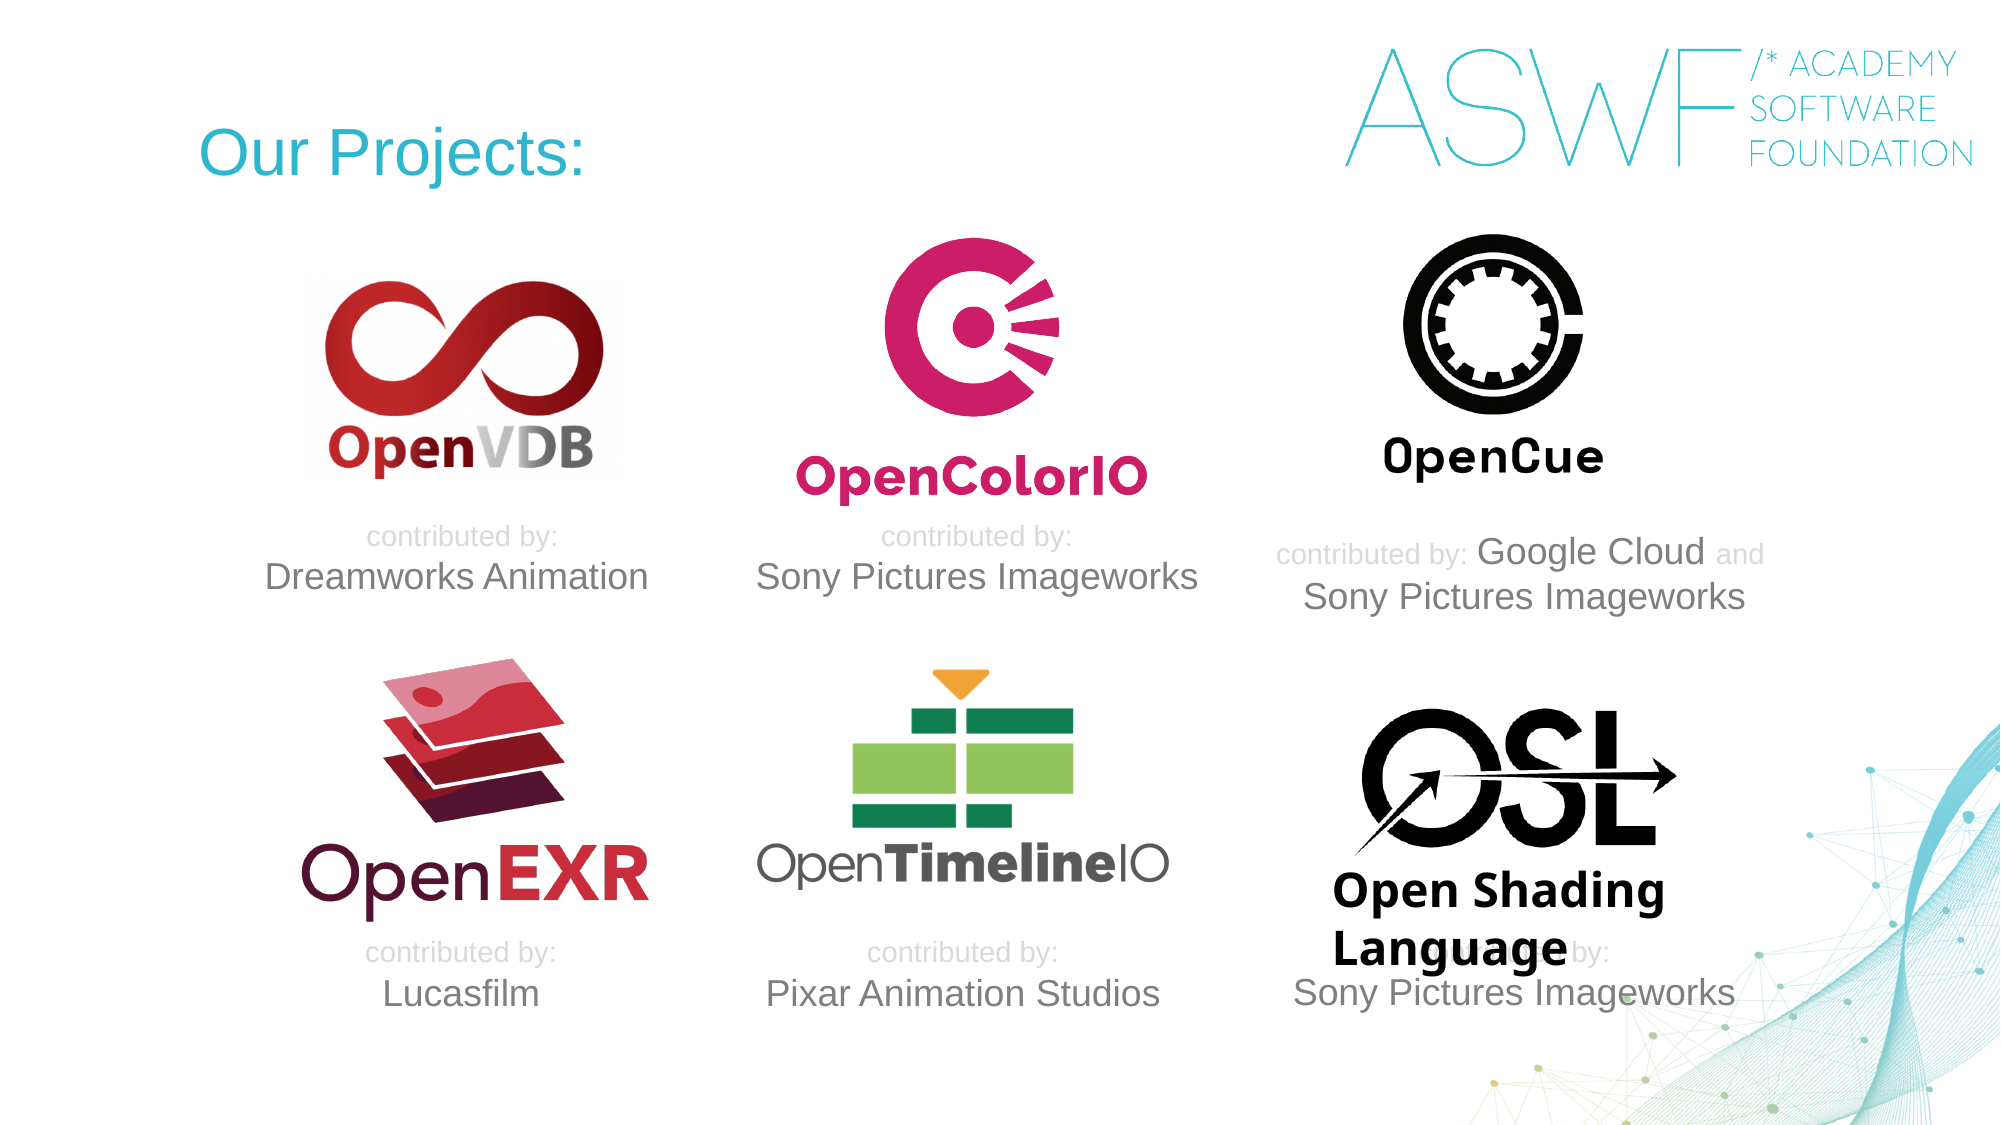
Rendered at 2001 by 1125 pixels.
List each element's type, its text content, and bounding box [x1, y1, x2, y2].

picture [1680, 596, 1691, 607]
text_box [719, 662, 1207, 970]
picture [0, 0, 2000, 1125]
picture [1665, 596, 1670, 606]
picture [1375, 596, 1382, 605]
text_box Open Shading Language [1311, 839, 1899, 885]
picture [1611, 596, 1621, 607]
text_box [1246, 228, 1803, 596]
text_box contributed by: Lucasfilm [330, 932, 592, 969]
picture [1653, 596, 1658, 606]
text_box contributed by: Sony Pictures Imageworks [727, 507, 1227, 553]
title Our Projects: [183, 79, 2000, 229]
picture [1332, 596, 1343, 607]
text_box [244, 275, 682, 553]
picture [1466, 596, 1475, 607]
picture [1590, 599, 1600, 607]
text_box contributed by: Sony Pictures Imageworks [1236, 923, 1793, 1037]
